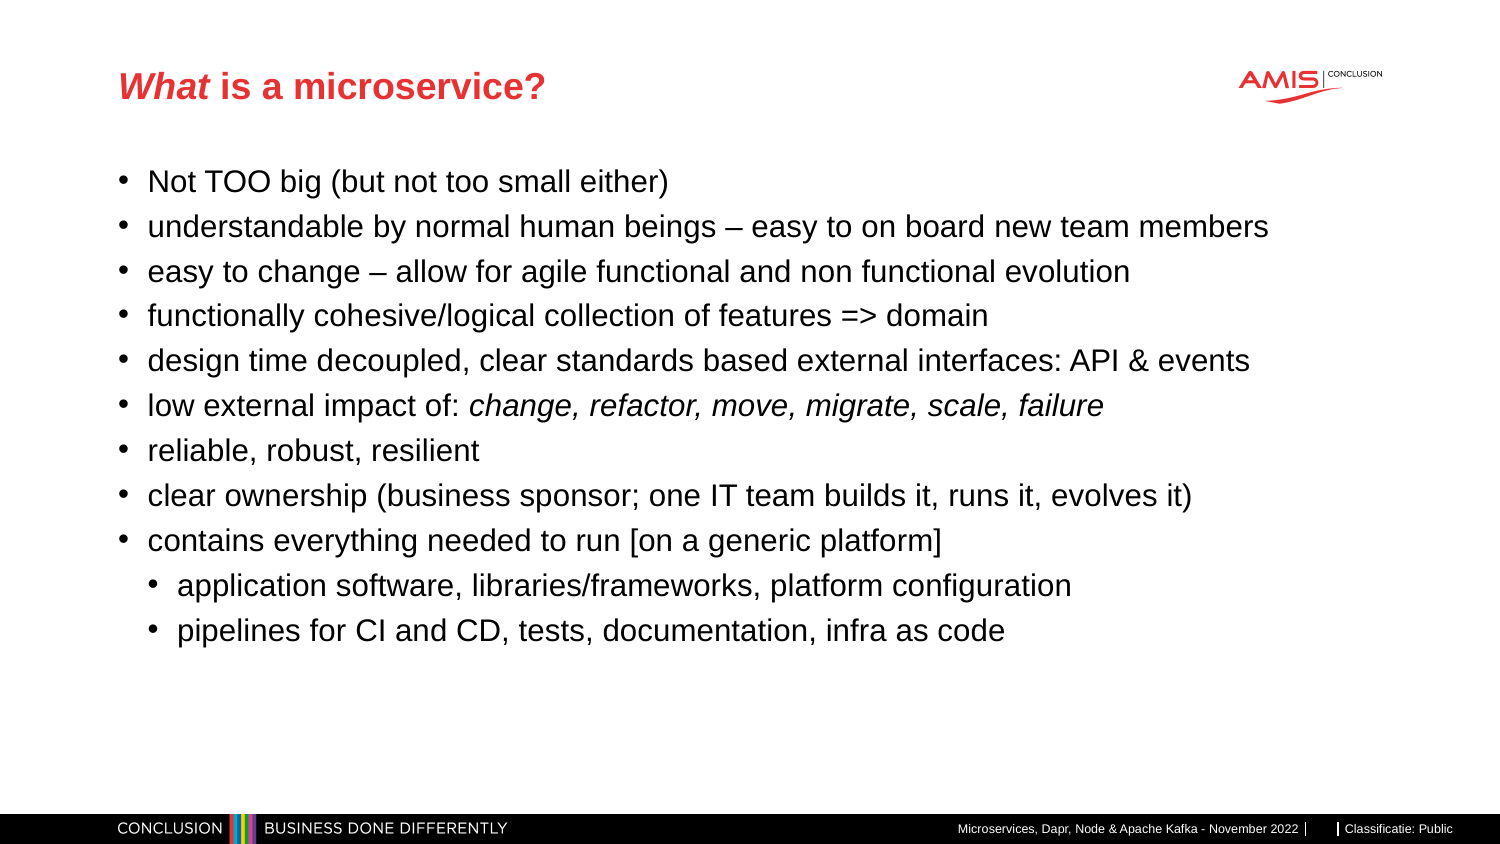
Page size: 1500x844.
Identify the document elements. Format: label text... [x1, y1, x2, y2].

title What is a microservice? [118, 47, 1205, 130]
footer Microservices, Dapr, Node & Apache Kafka - November 2022 [814, 820, 1299, 839]
picture [239, 814, 1500, 844]
picture [1205, 59, 1388, 106]
list Not TOO big (but not too small either) understandable by normal human beings – easy to on board new team members easy to change – allow for agile functional and non functional evolution functionally cohesive/logical collection of features => domain design time decoupled, clear standards based external interfaces: API & events low external impact of: change, refactor, move, migrate, scale, failure reliable, robust, resilient clear ownership (business sponsor; one IT team builds it, runs it, evolves it) contains everything needed to run [on a generic platform] application software, libraries/frameworks, platform configuration pipelines for CI and CD, tests, documentation, infra as code [118, 153, 1370, 774]
picture [0, 814, 236, 844]
